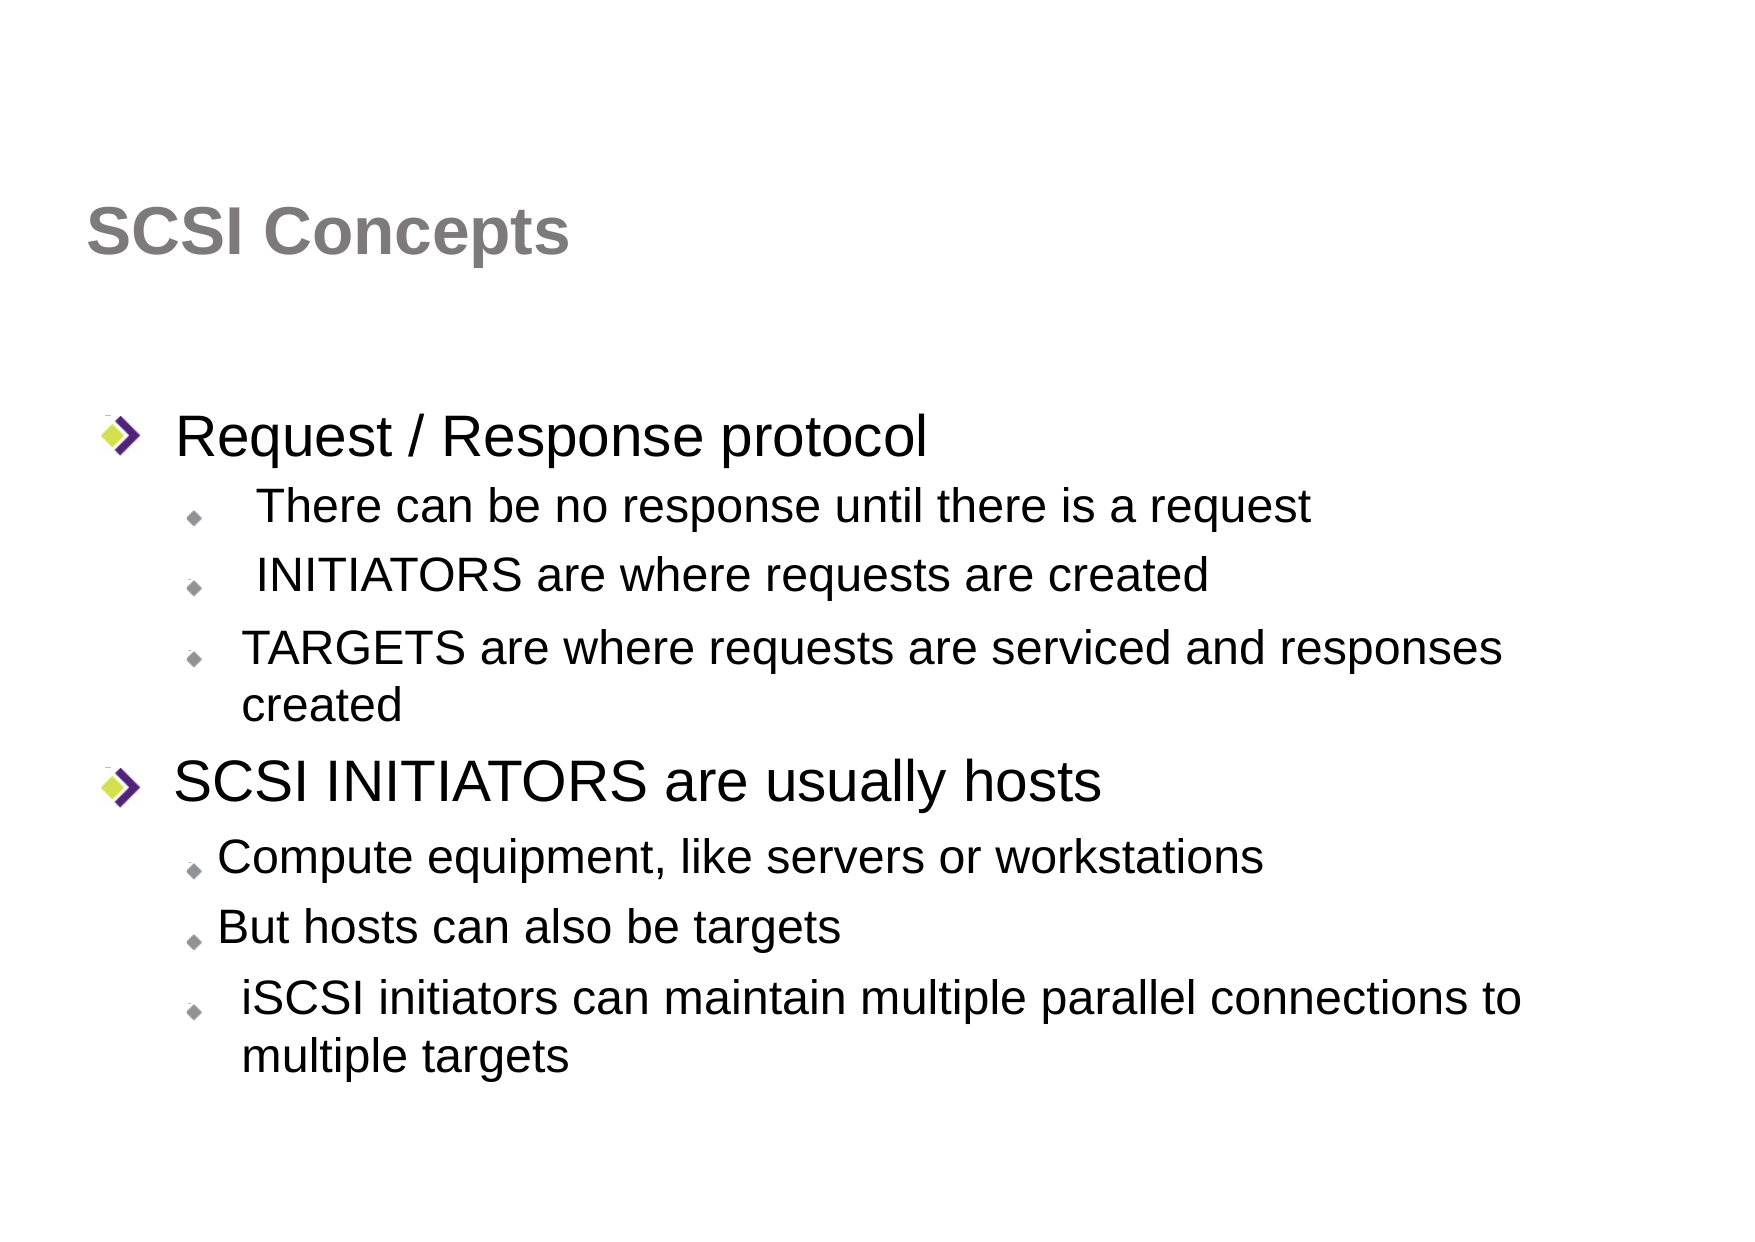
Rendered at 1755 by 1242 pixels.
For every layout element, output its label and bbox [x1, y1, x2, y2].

text_box [100, 406, 1540, 1090]
text_box [84, 196, 588, 269]
